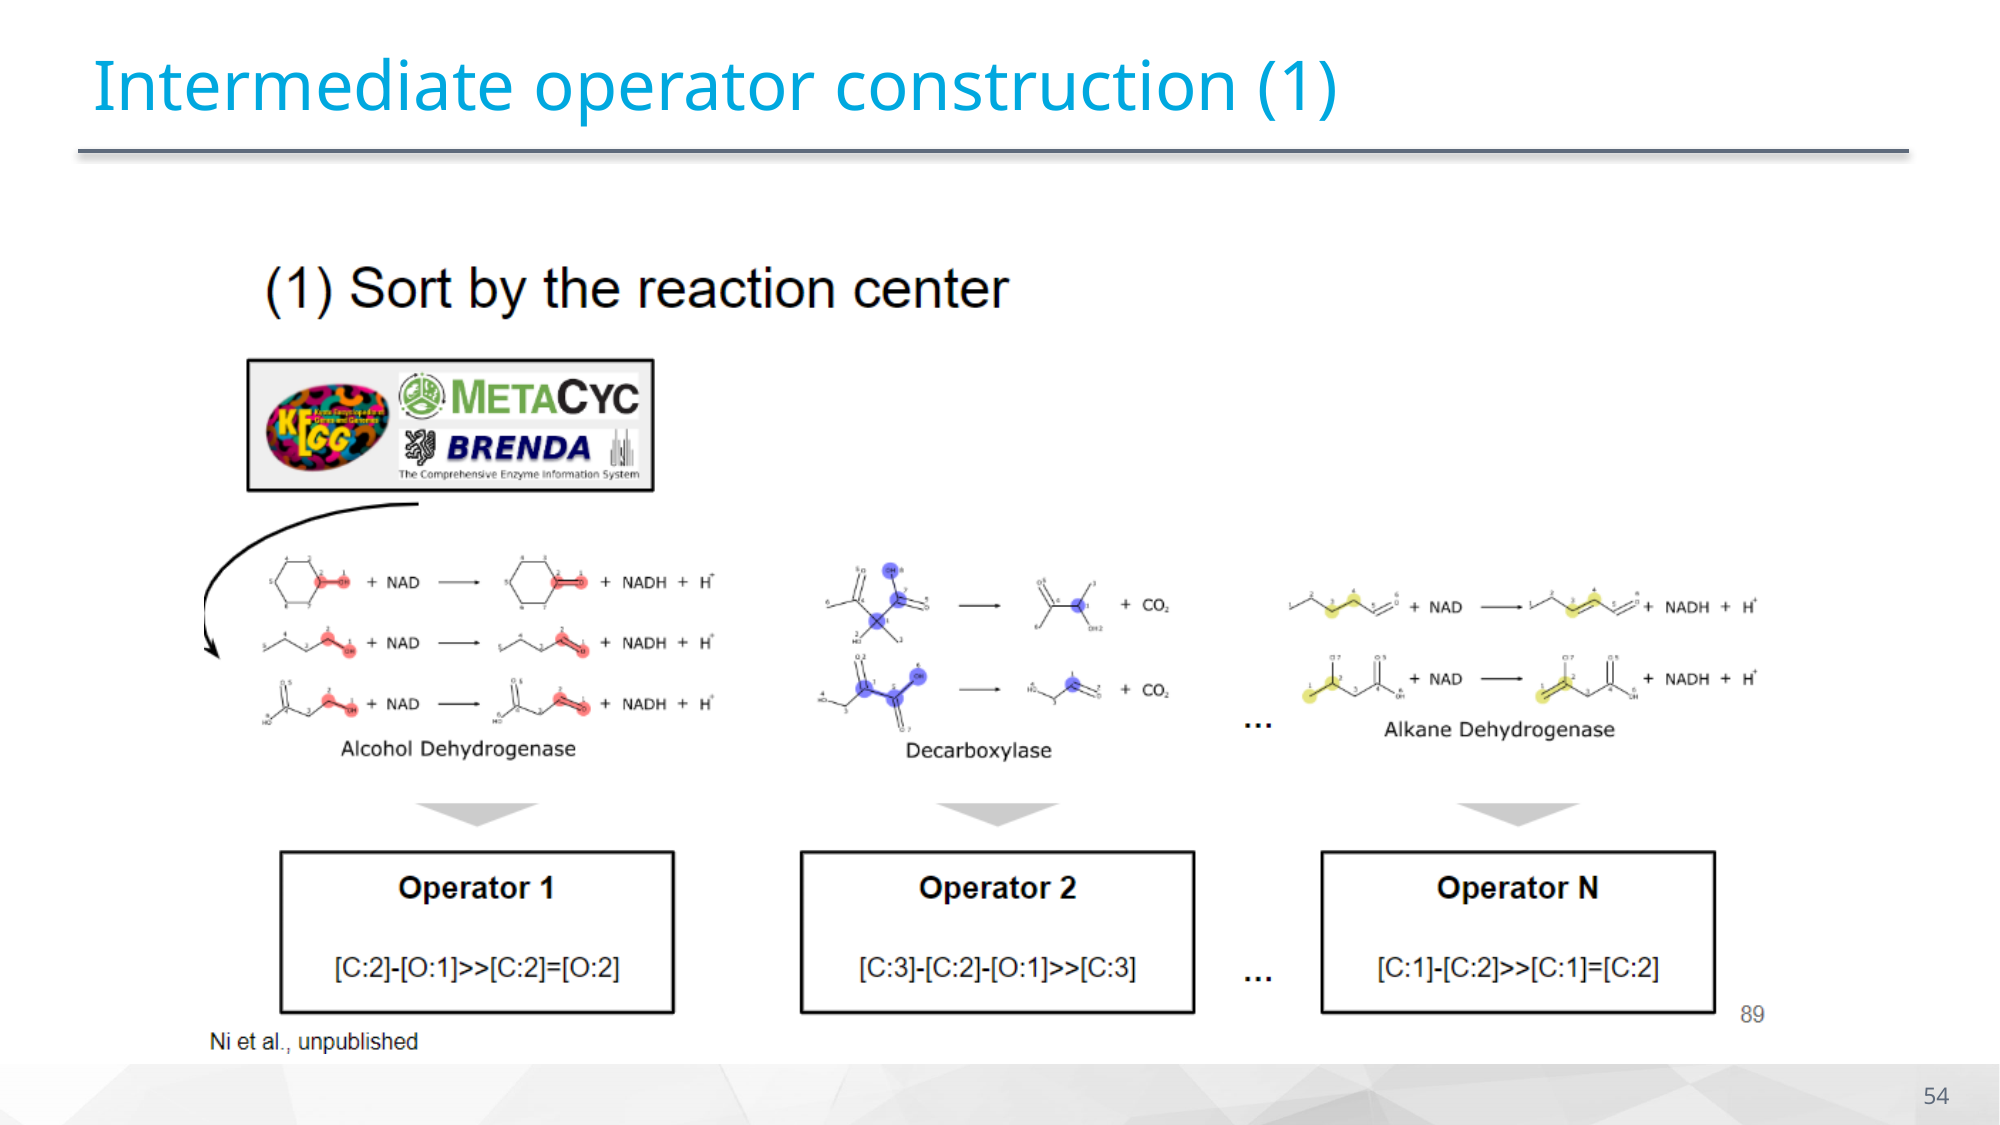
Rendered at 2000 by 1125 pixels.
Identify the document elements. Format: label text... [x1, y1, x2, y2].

picture [0, 1064, 2000, 1125]
title Intermediate operator construction (1) [78, 34, 1987, 168]
picture [203, 167, 1796, 1054]
